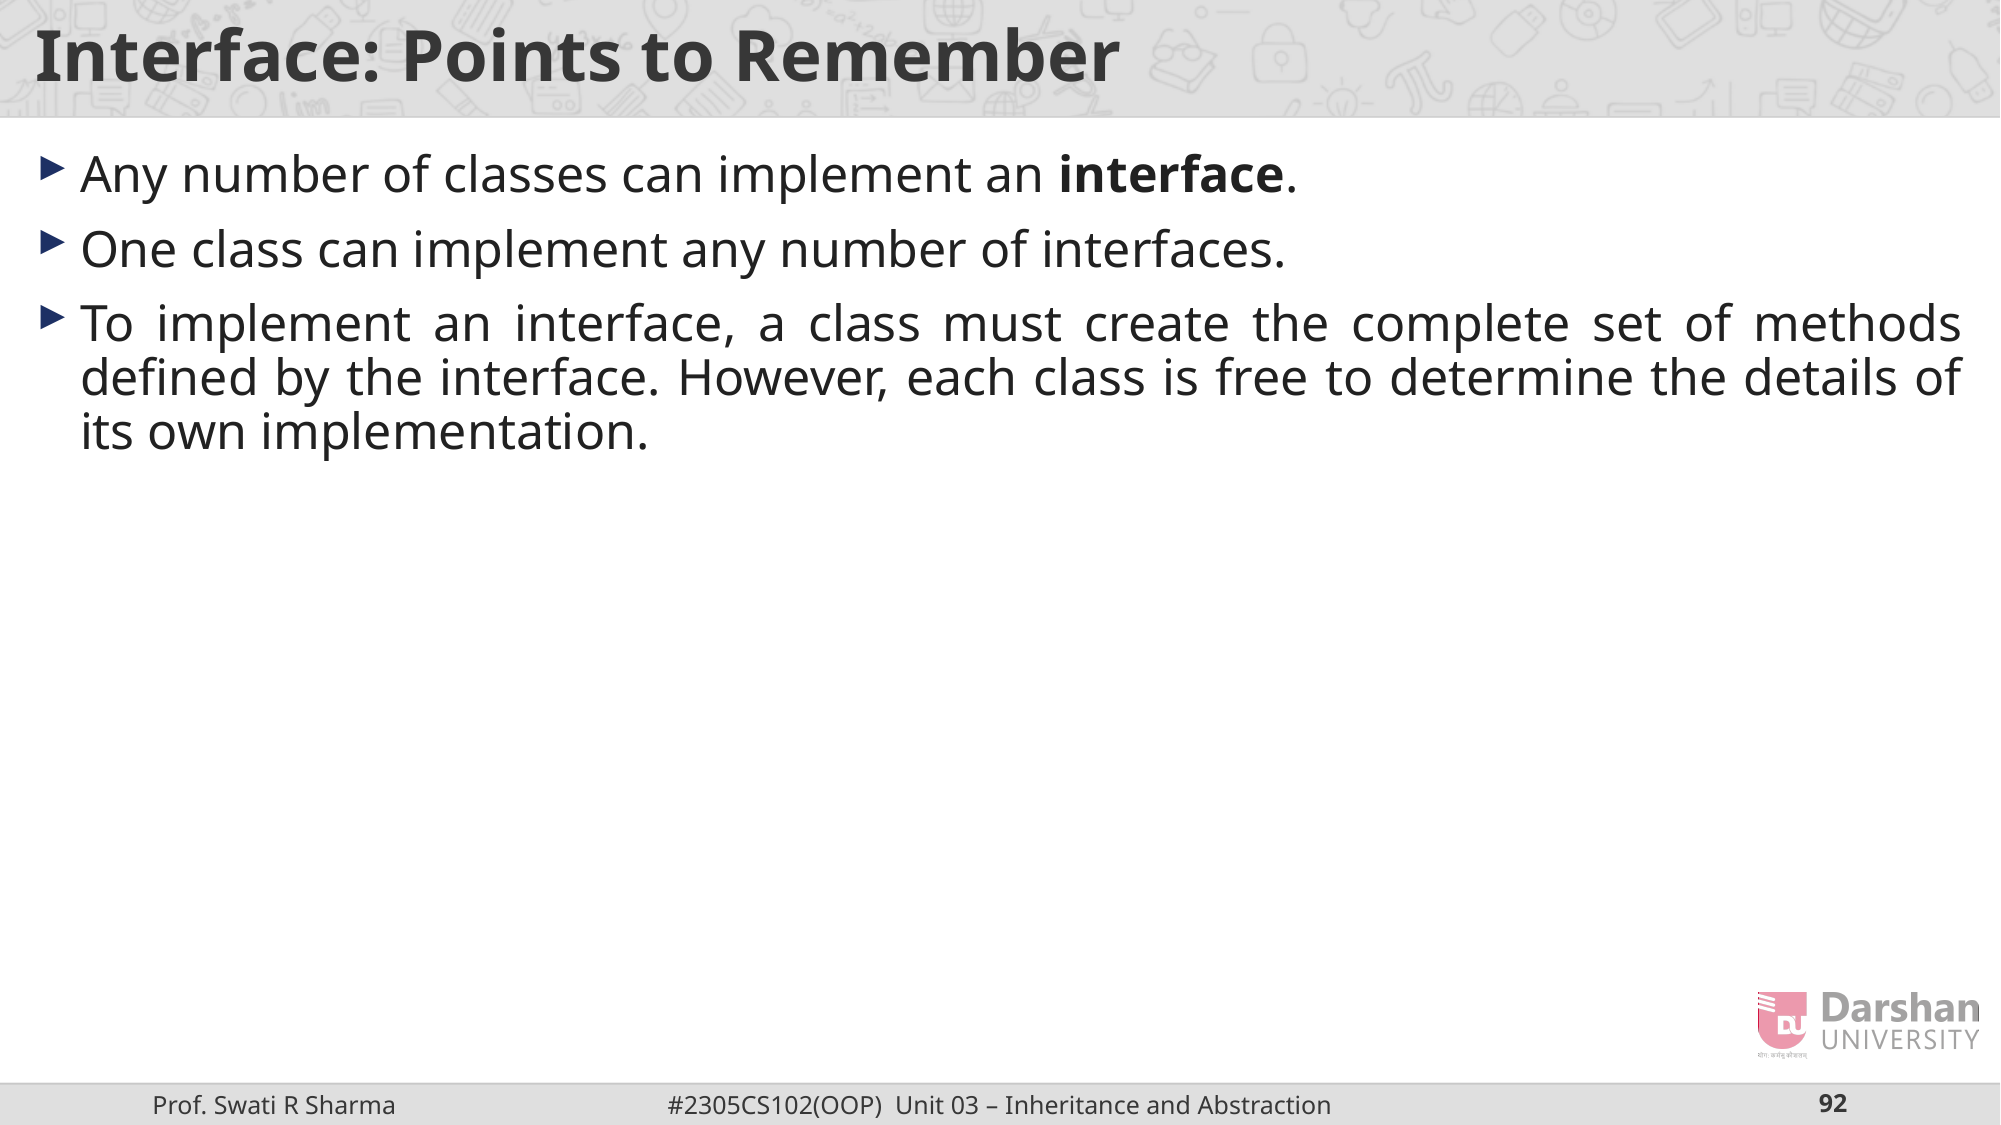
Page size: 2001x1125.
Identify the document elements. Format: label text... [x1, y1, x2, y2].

list Any number of classes can implement an interface. One class can implement any number of interfaces. To implement an interface, a class must create the complete set of methods defined by the interface. However, each class is free to determine the details of its own implementation. [21, 141, 1979, 1059]
title Interface: Points to Remember [0, 0, 2000, 117]
